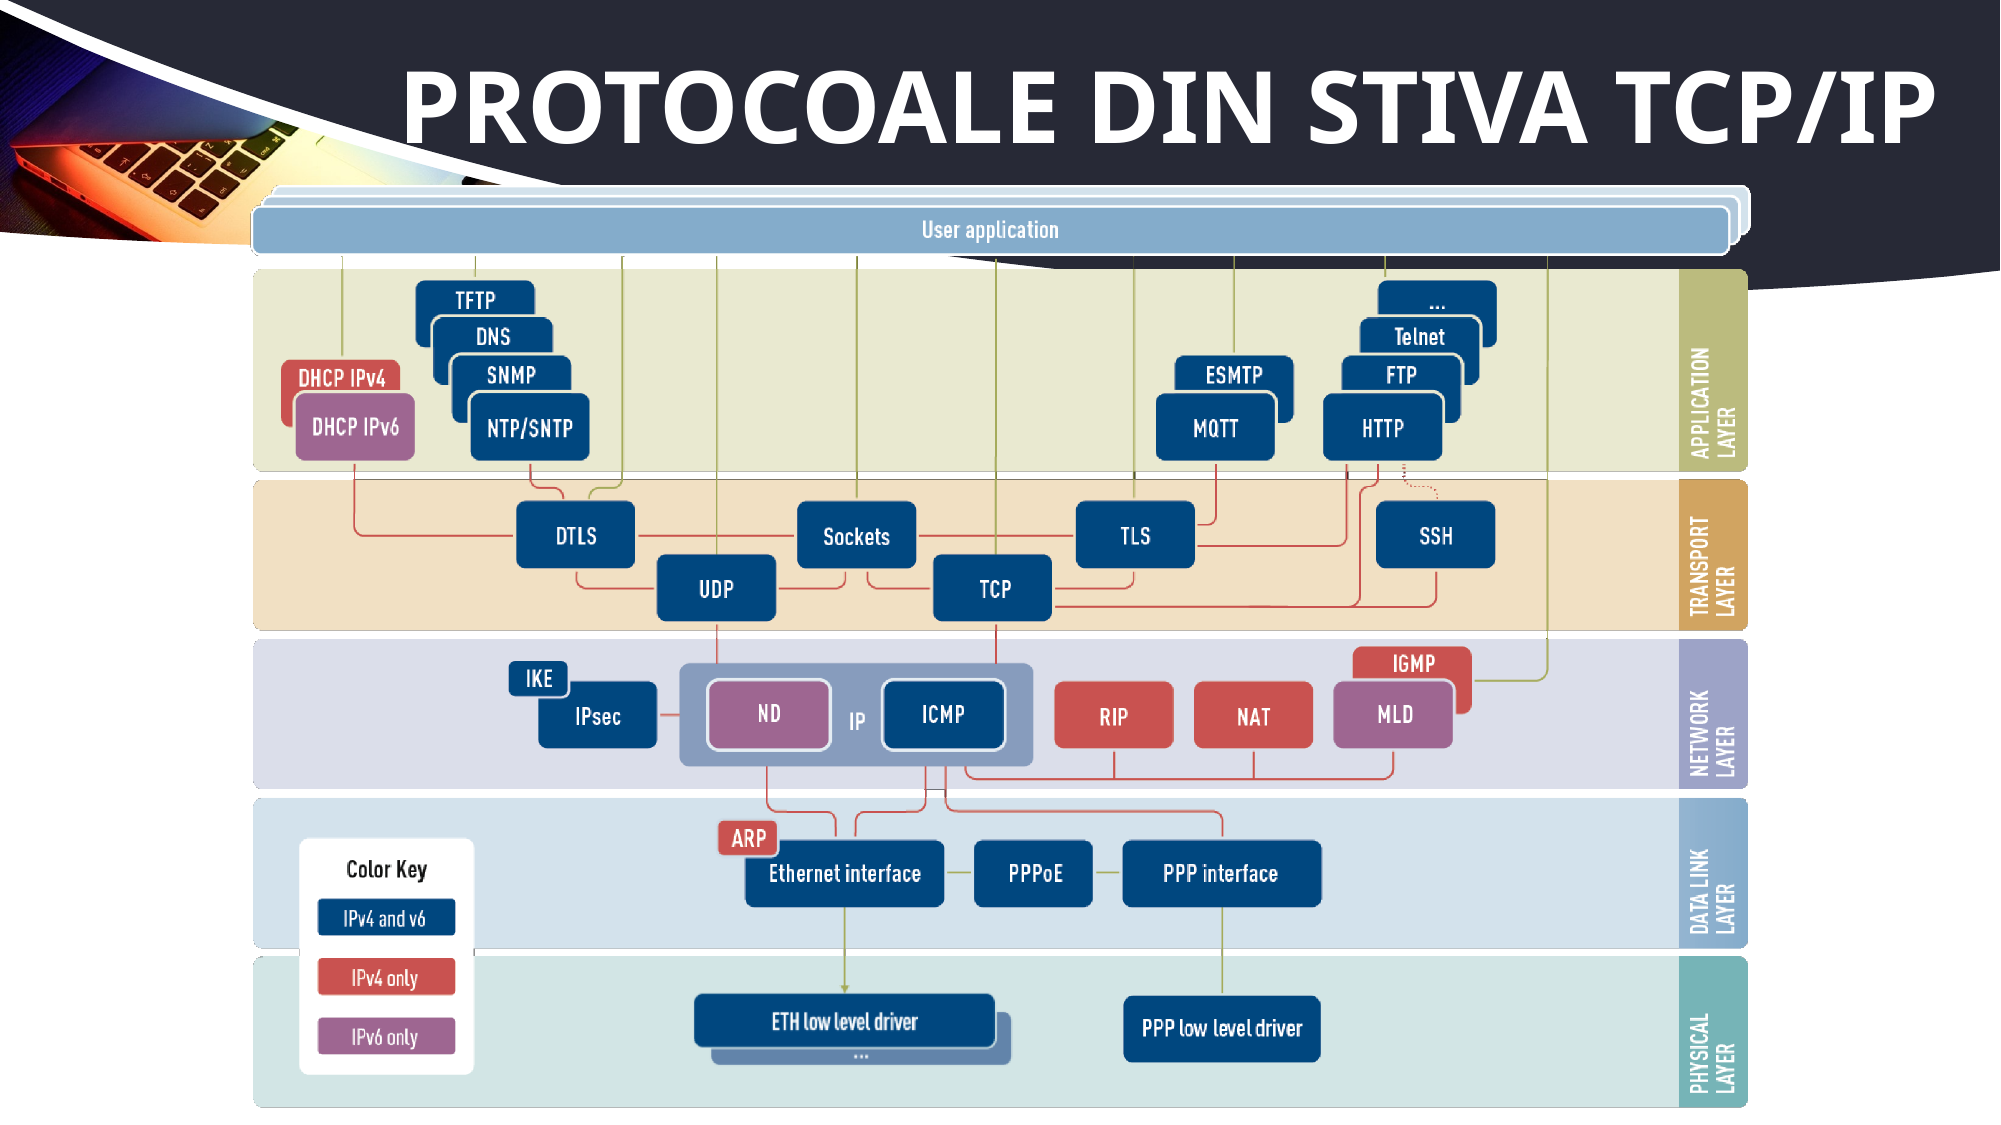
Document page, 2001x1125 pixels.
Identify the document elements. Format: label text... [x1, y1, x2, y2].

picture [0, 9, 1782, 1125]
title Protocoale din stiva TCP/IP [137, 2, 2000, 220]
